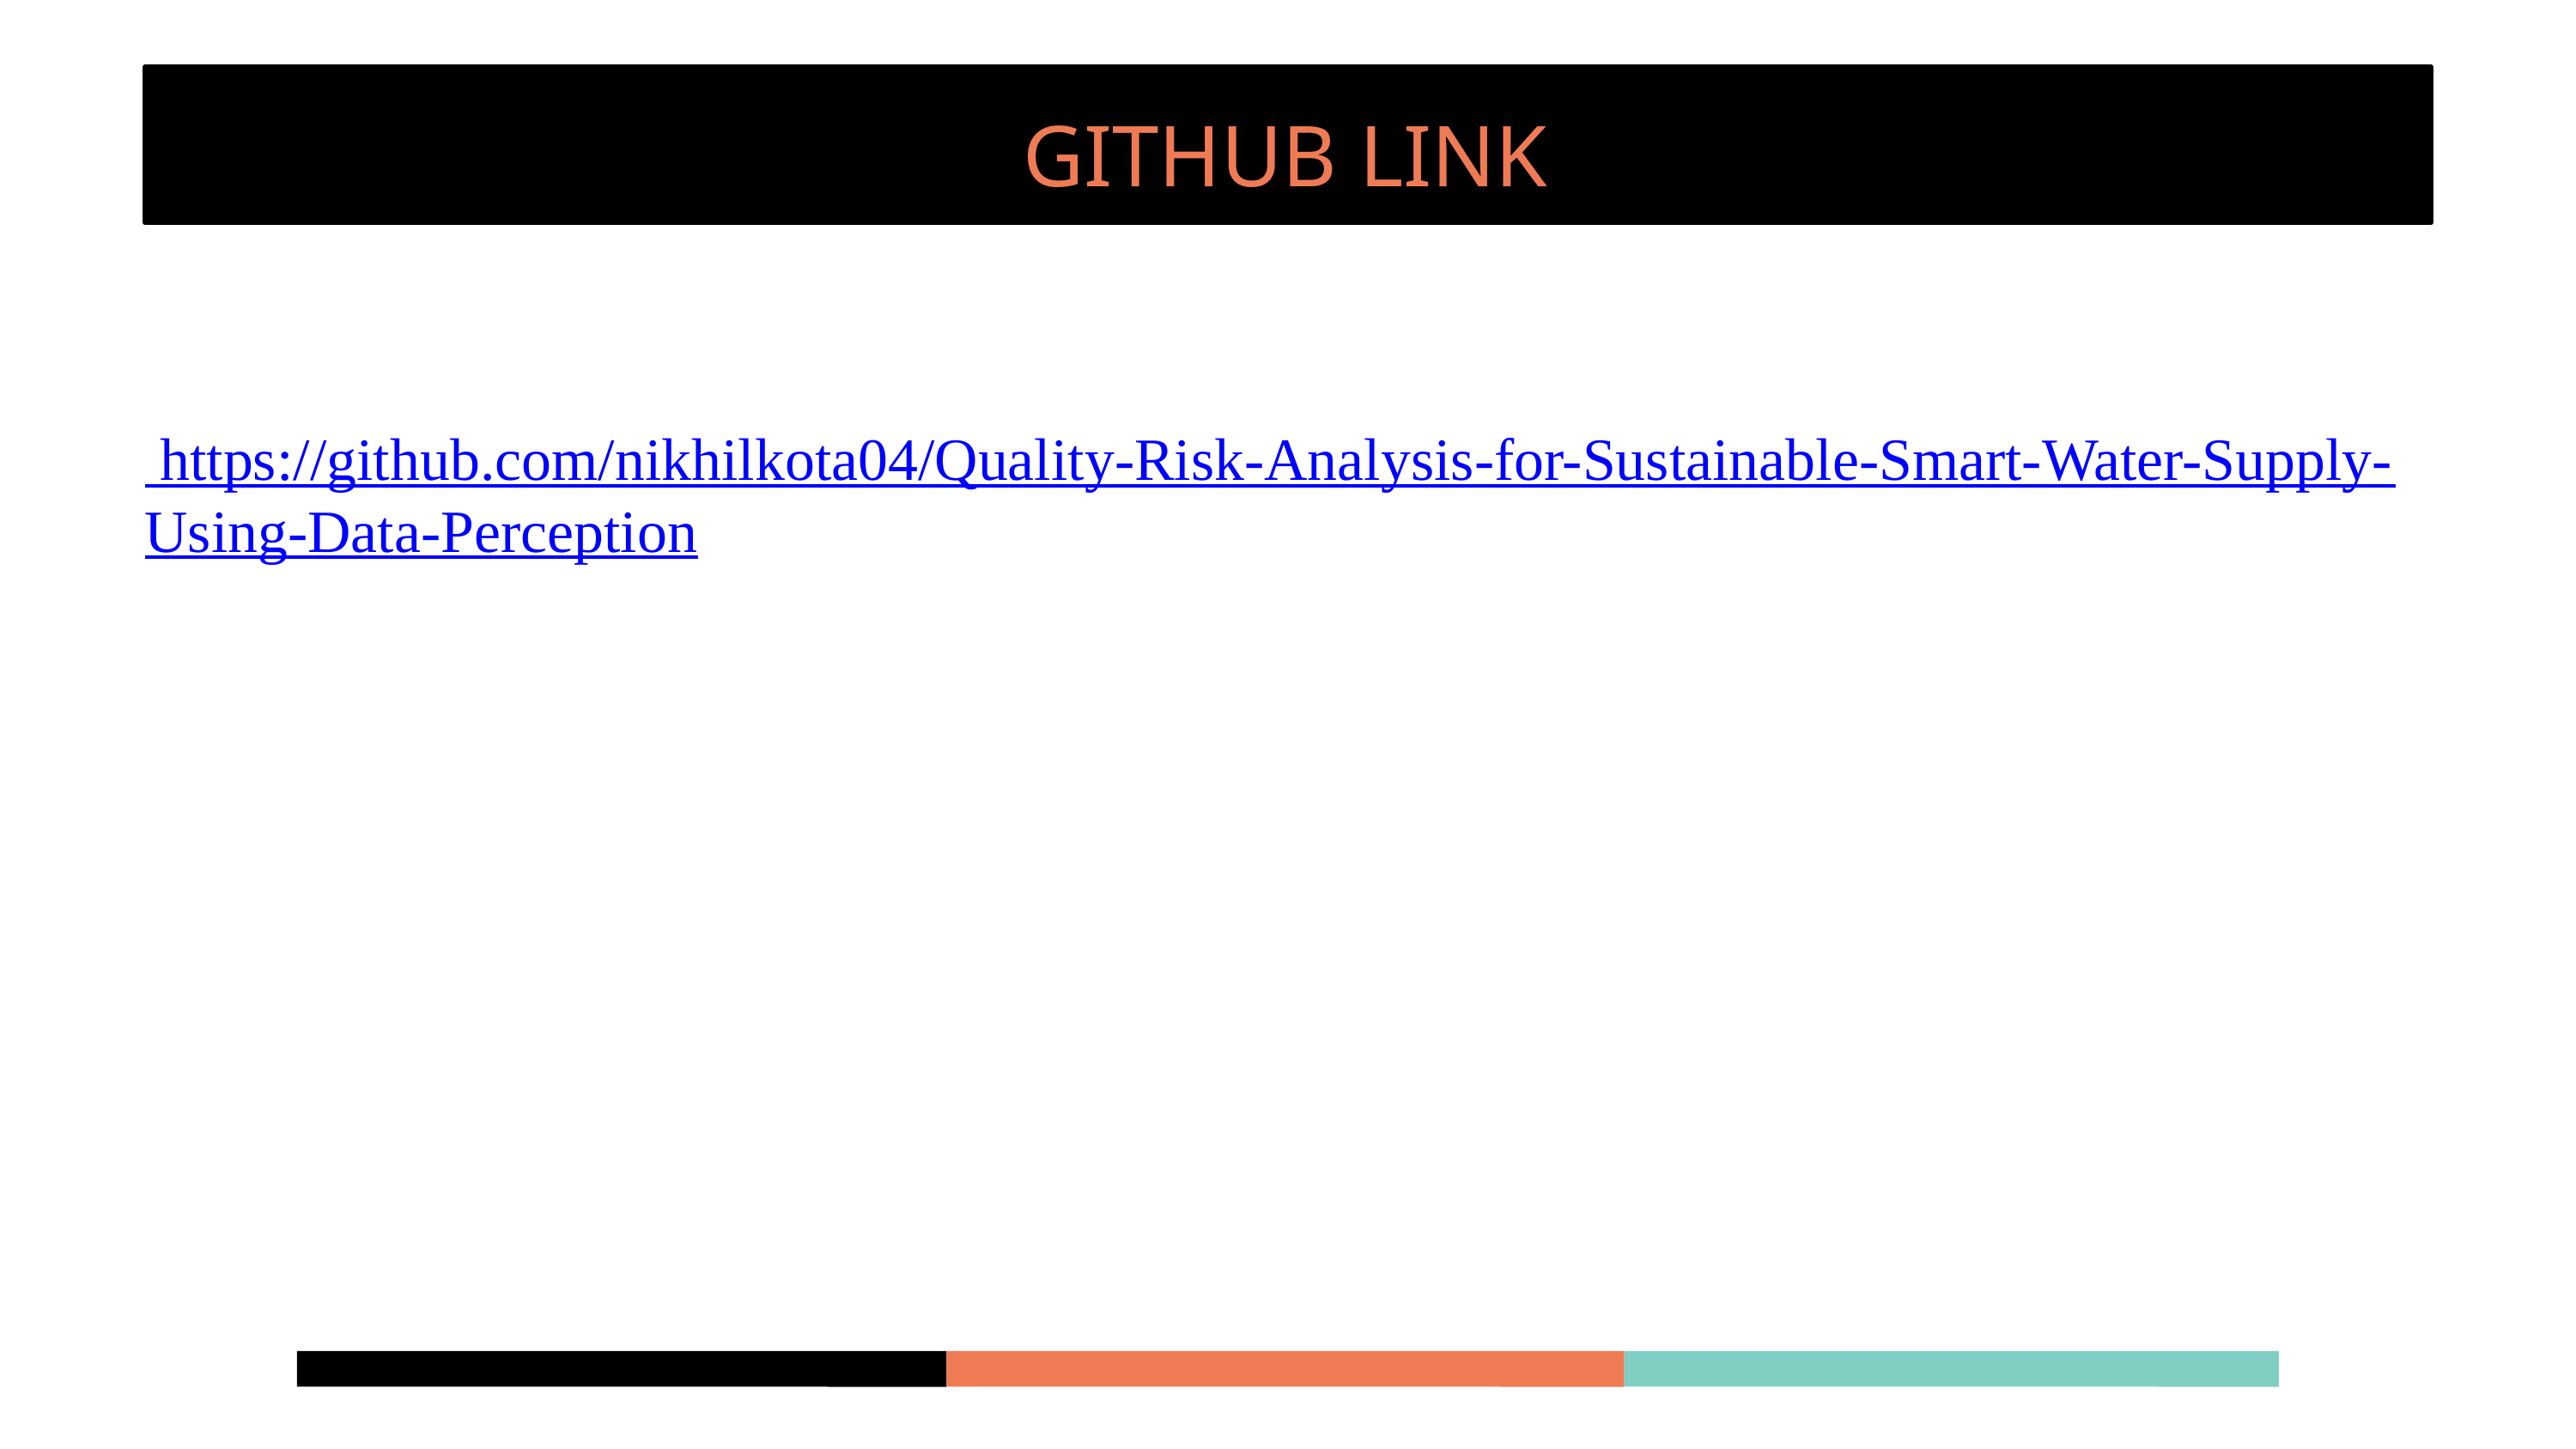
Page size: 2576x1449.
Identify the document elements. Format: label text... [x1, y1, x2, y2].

text_box https://github.com/nikhilkota04/Quality-Risk-Analysis-for-Sustainable-Smart-Water-Supply-Using-Data-Perception [144, 408, 2432, 493]
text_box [142, 0, 2432, 388]
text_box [296, 1368, 2280, 1397]
